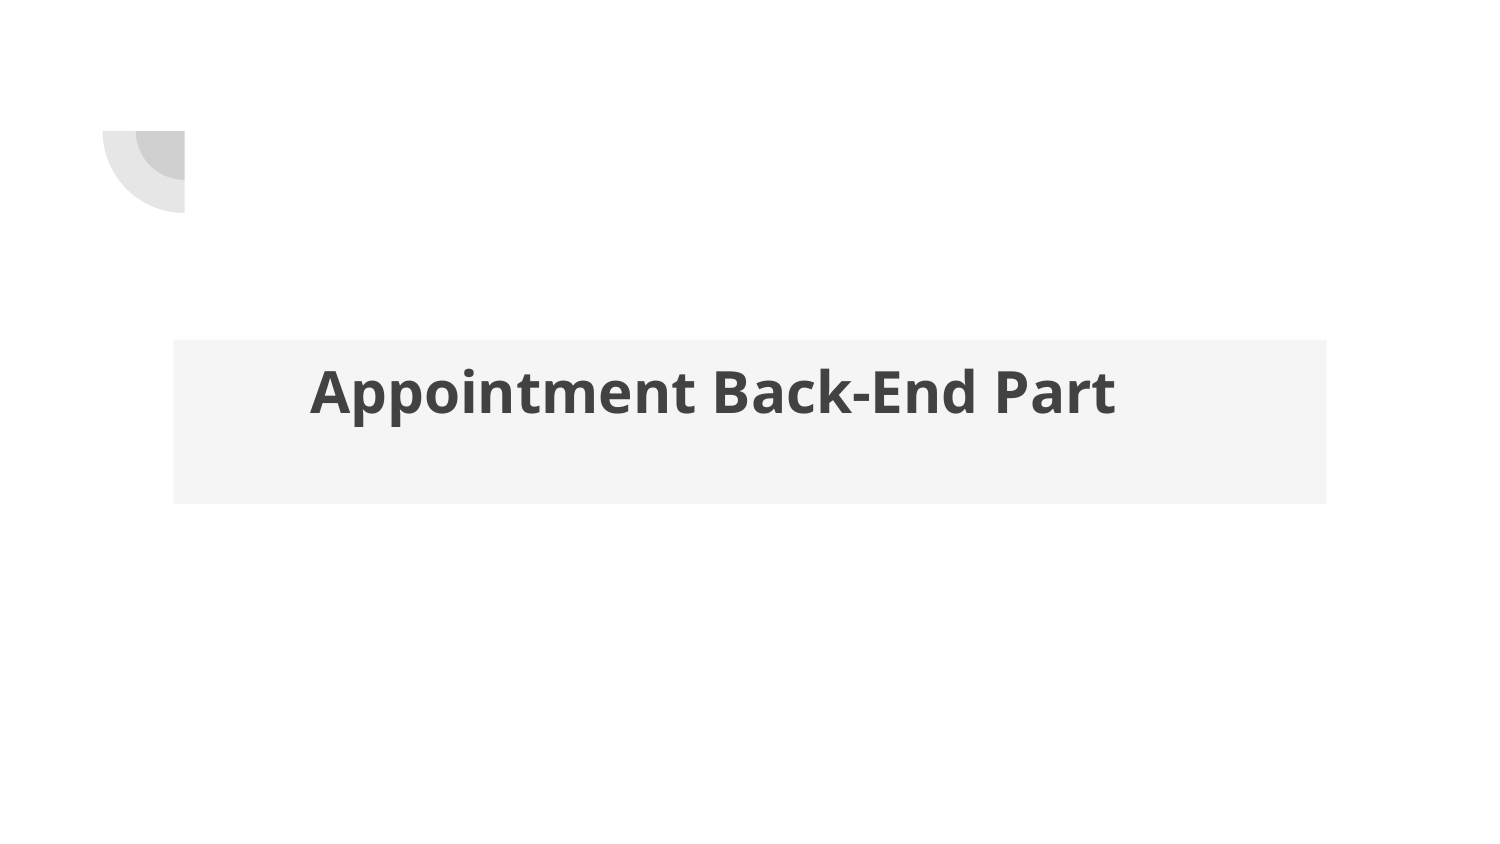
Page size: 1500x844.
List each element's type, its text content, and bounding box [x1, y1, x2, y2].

title Appointment Back-End Part [173, 339, 1327, 504]
